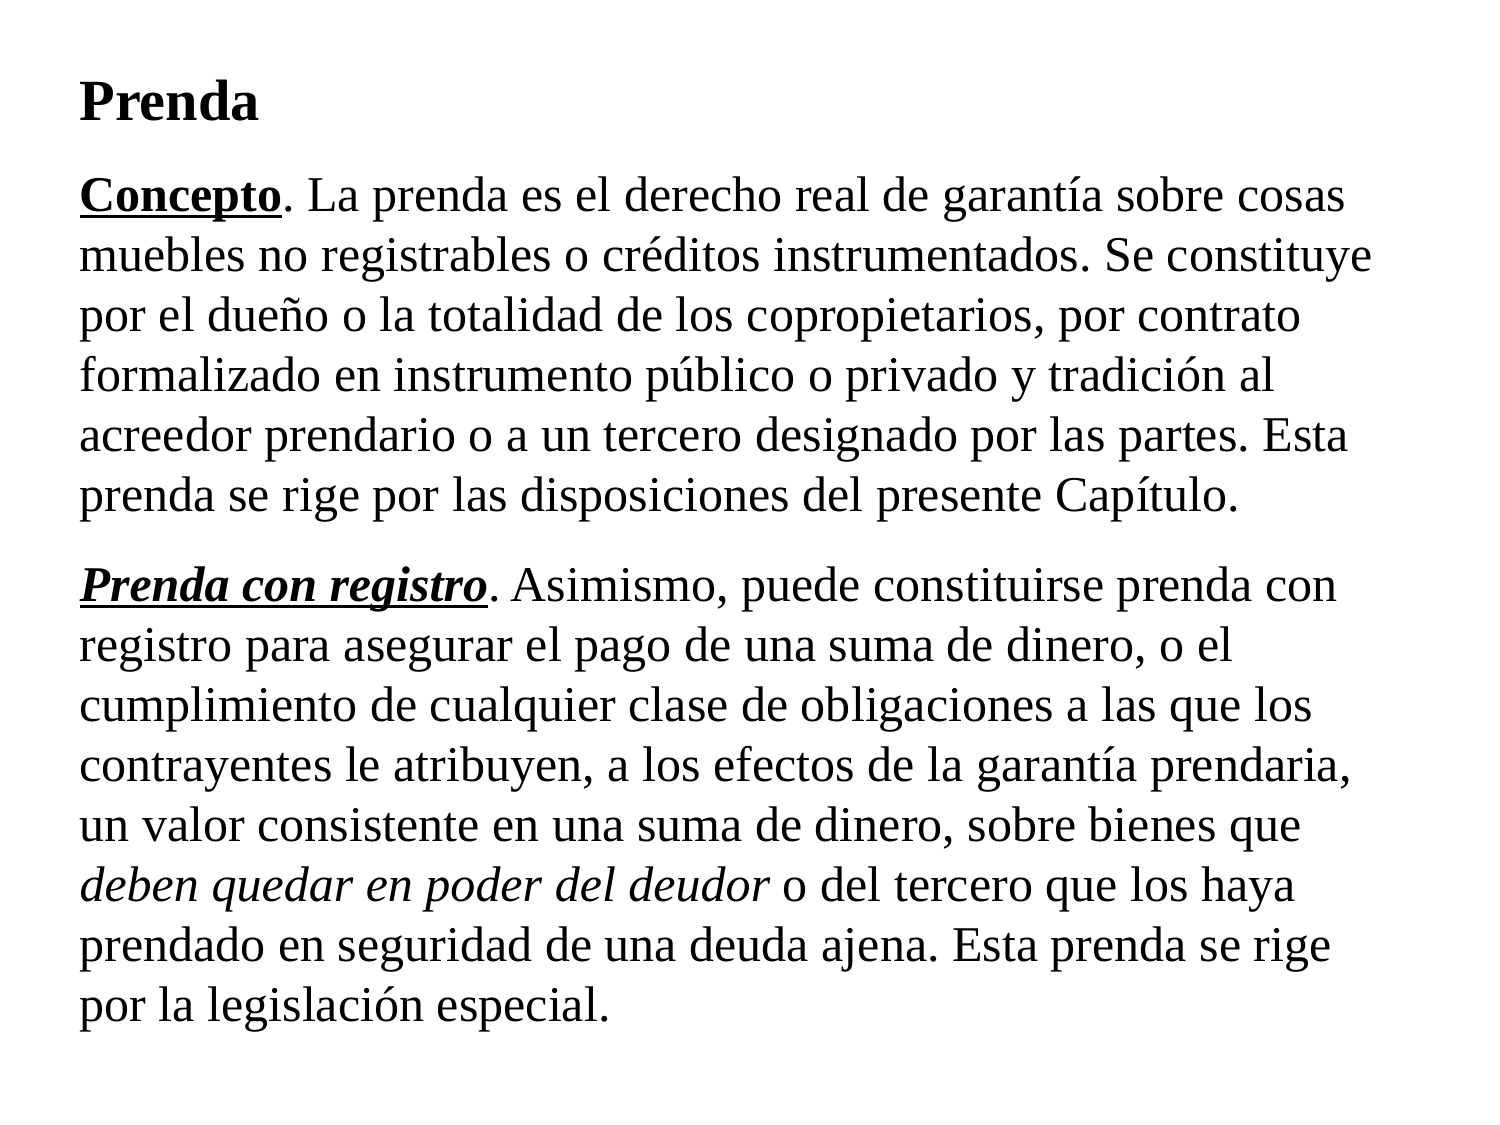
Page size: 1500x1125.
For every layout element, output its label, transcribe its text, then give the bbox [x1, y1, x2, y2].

text_box Prenda Concepto. La prenda es el derecho real de garantía sobre cosas muebles no registrables o créditos instrumentados. Se constituye por el dueño o la totalidad de los copropietarios, por contrato formalizado en instrumento público o privado y tradición al acreedor prendario o a un tercero designado por las partes. Esta prenda se rige por las disposiciones del presente Capítulo. Prenda con registro. Asimismo, puede constituirse prenda con registro para asegurar el pago de una suma de dinero, o el cumplimiento de cualquier clase de obligaciones a las que los contrayentes le atribuyen, a los efectos de la garantía prendaria, un valor consistente en una suma de dinero, sobre bienes que deben quedar en poder del deudor o del tercero que los haya prendado en seguridad de una deuda ajena. Esta prenda se rige por la legislación especial. [64, 54, 1412, 1040]
